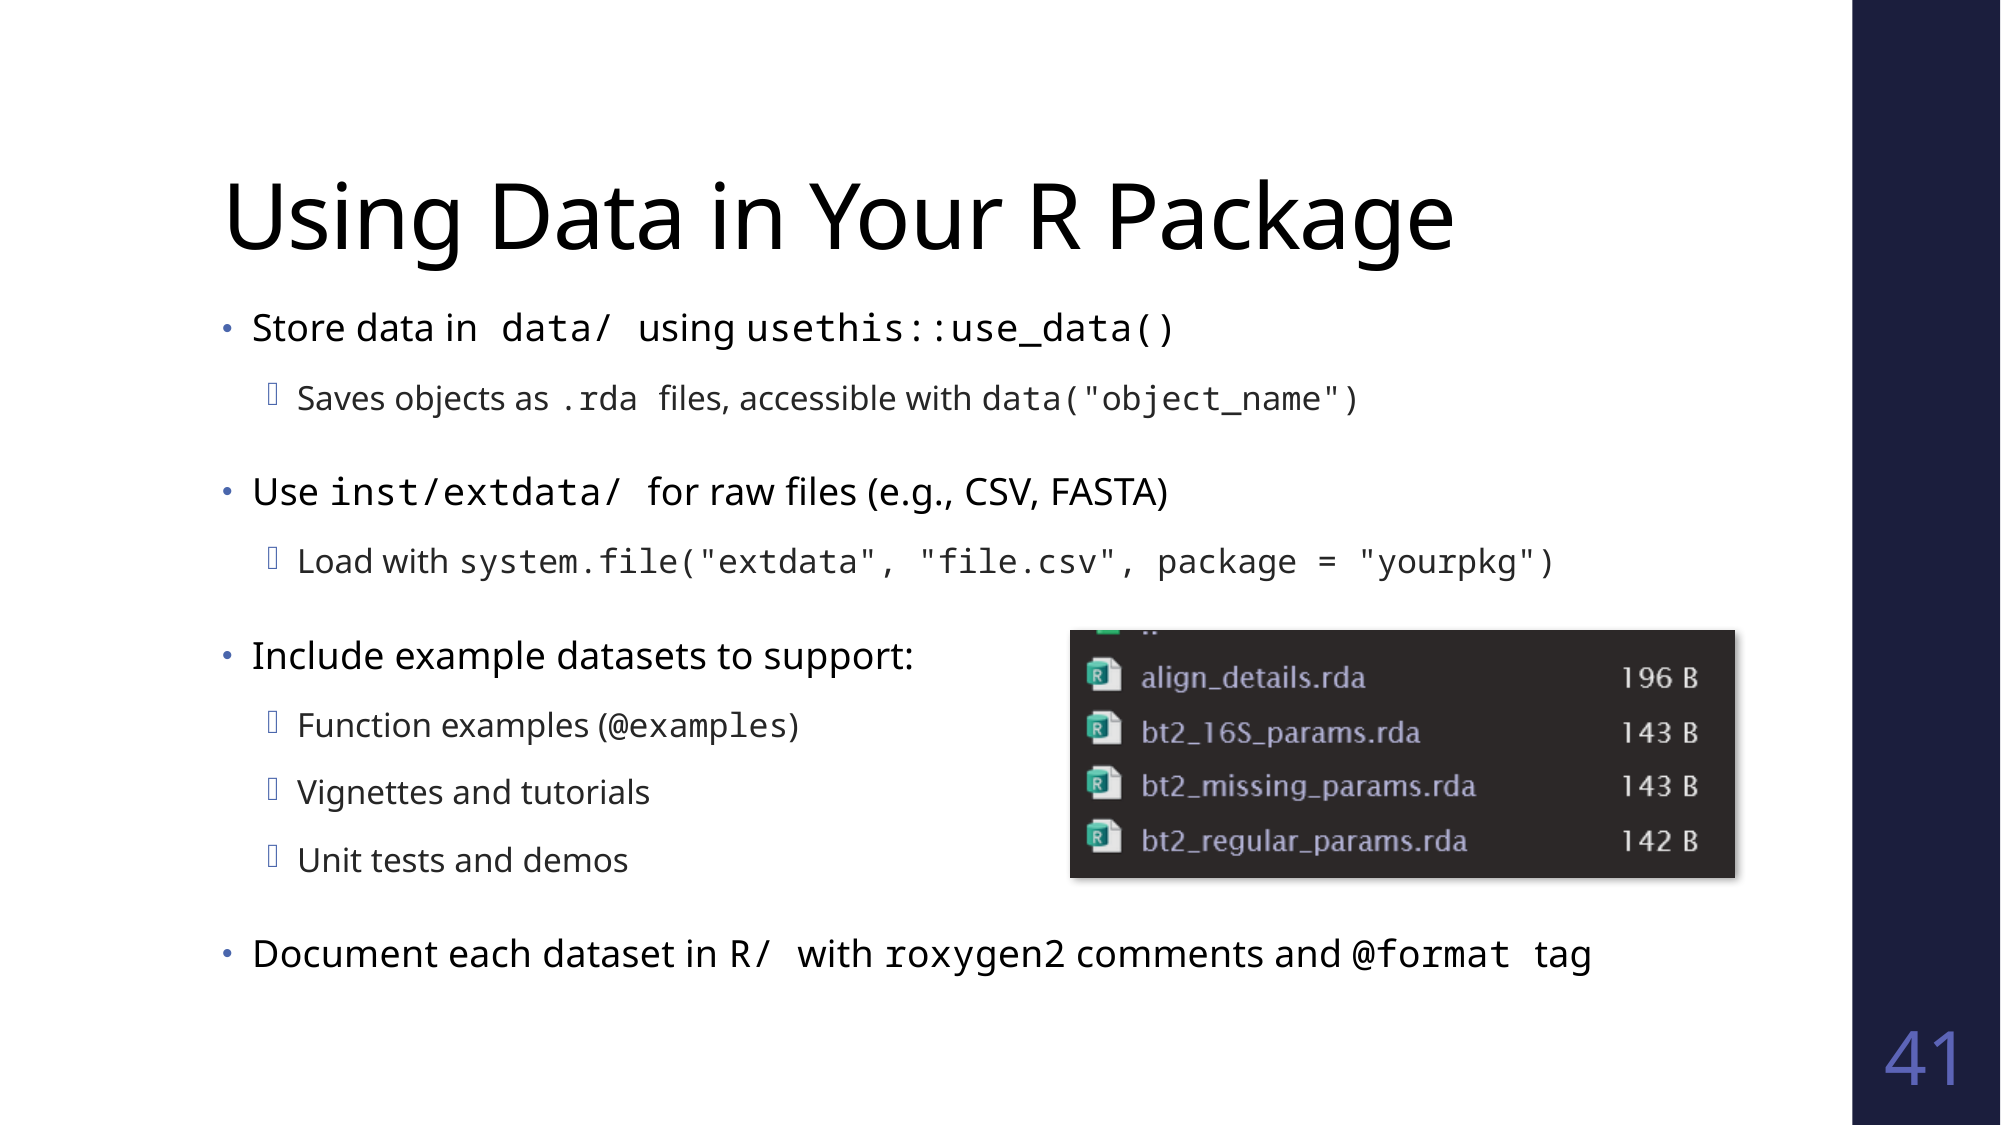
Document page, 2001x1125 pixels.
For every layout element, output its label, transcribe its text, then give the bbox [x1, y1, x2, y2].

title Using Data in Your R Package [206, 60, 1797, 278]
list Store data in data/ using usethis::use_data() Saves objects as .rda files, accessible with data("object_name") Use inst/extdata/ for raw files (e.g., CSV, FASTA) Load with system.file("extdata", "file.csv", package = "yourpkg") Include example datasets to support: Function examples (@examples) Vignettes and tutorials Unit tests and demos Document each dataset in R/ with roxygen2 comments and @format tag [206, 299, 1617, 1014]
slide_number 41 [1852, 1012, 2000, 1110]
picture [1070, 630, 1735, 878]
